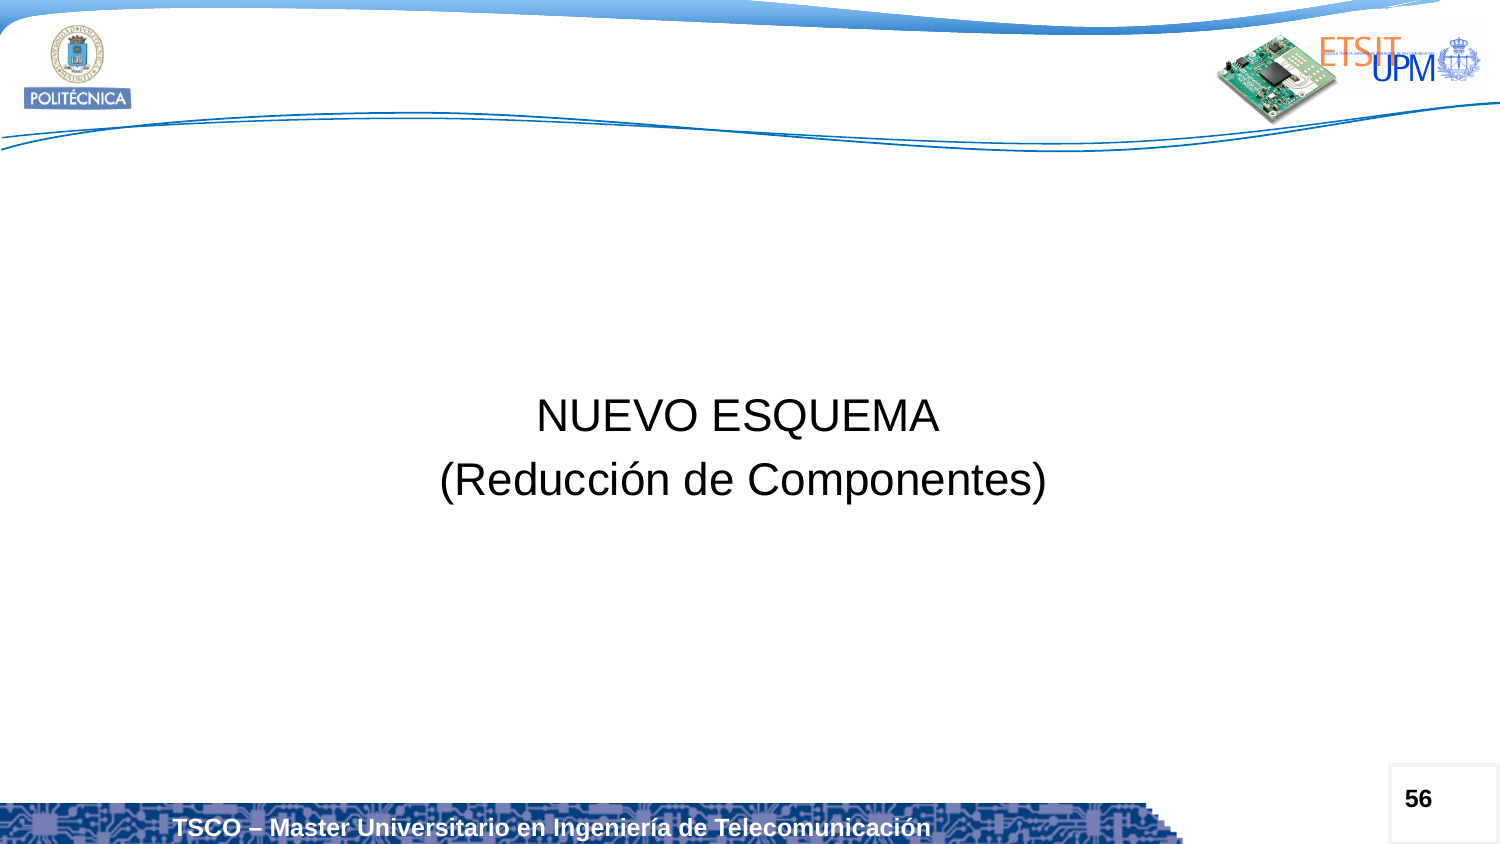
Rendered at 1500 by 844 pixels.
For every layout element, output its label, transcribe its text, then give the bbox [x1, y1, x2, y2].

picture [0, 803, 1266, 844]
list NUEVO ESQUEMA (Reducción de Componentes) [35, 362, 1434, 470]
picture [1216, 21, 1489, 129]
text_box [1388, 763, 1500, 844]
picture [18, 19, 136, 115]
